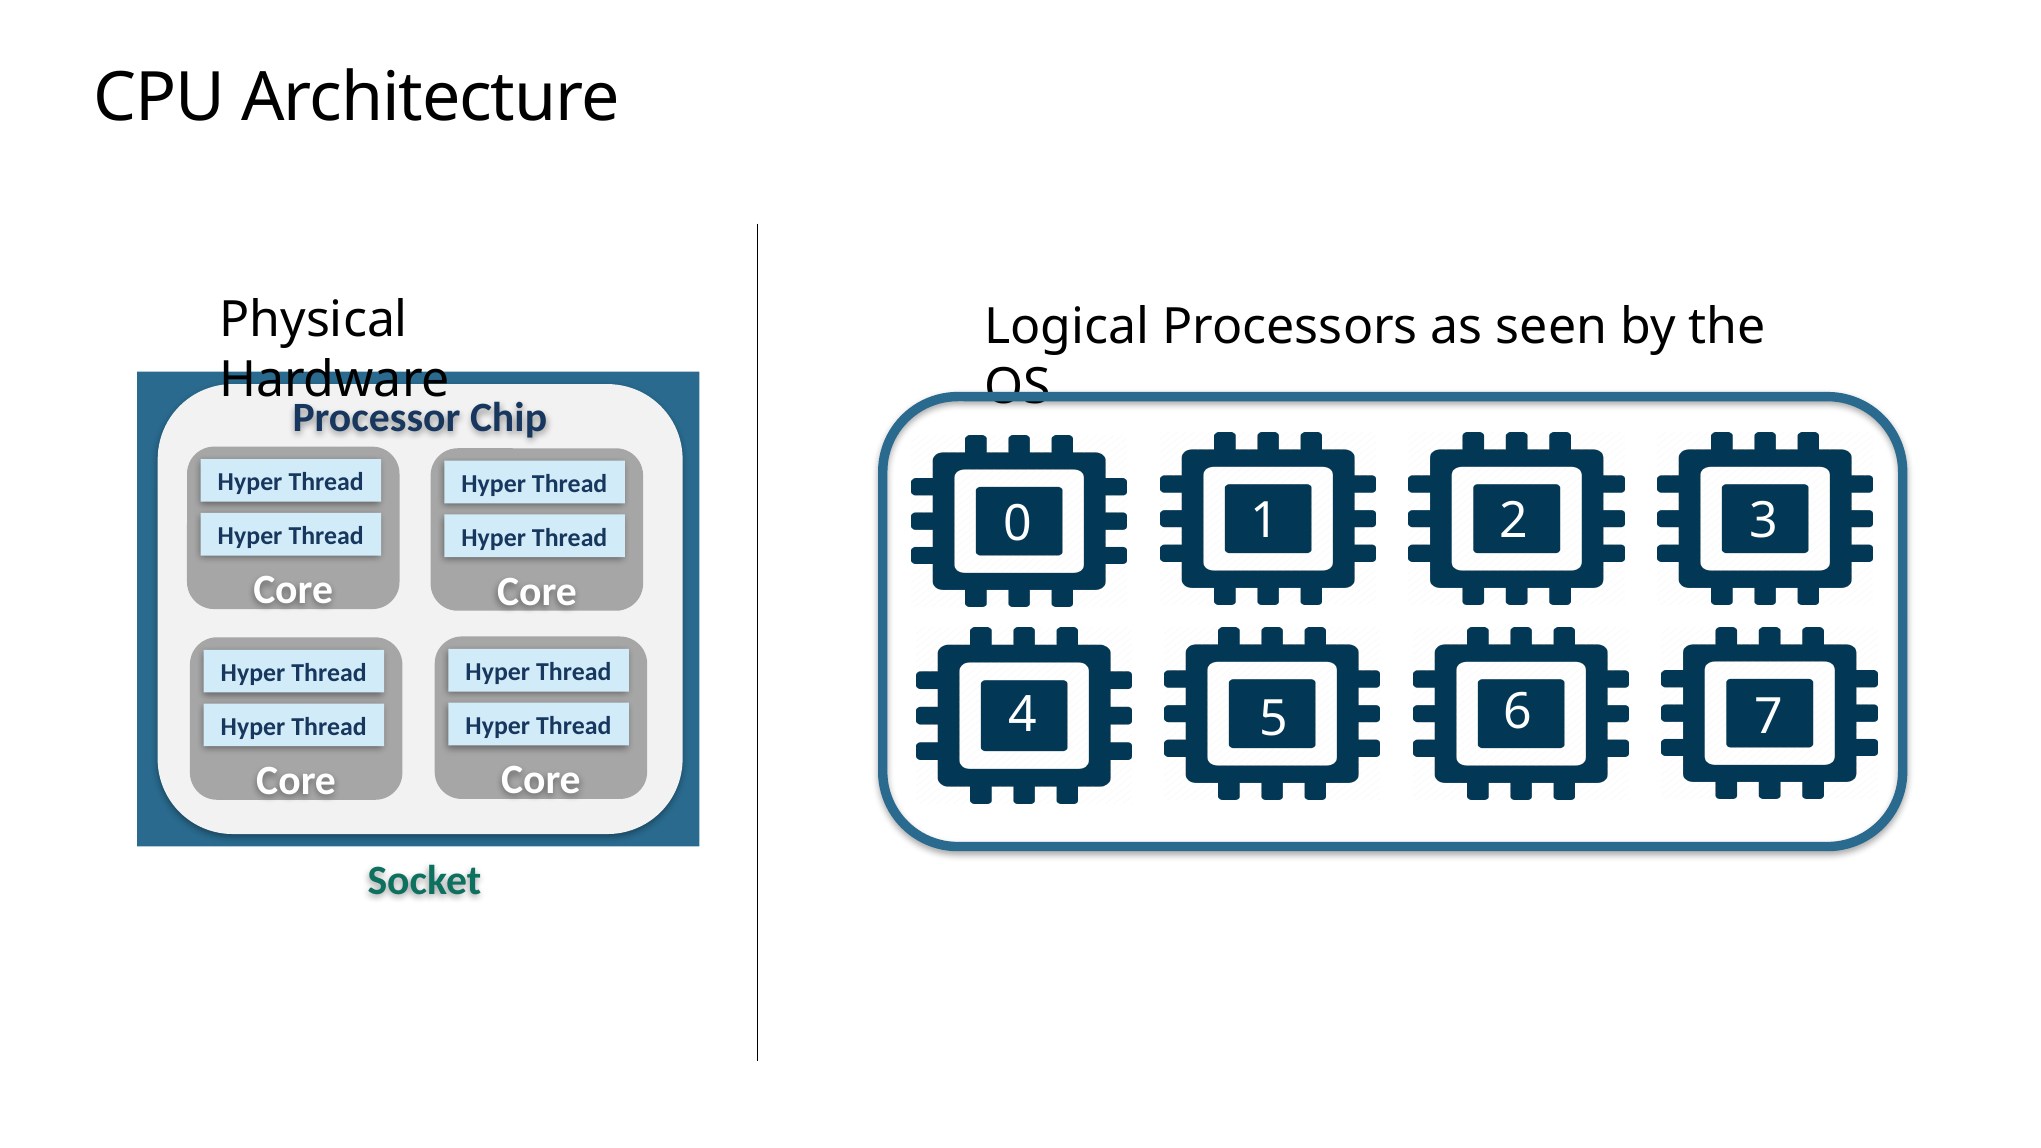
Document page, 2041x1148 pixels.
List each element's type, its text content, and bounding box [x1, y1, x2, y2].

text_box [157, 383, 683, 911]
text_box Physical Hardware [204, 278, 645, 382]
text_box Logical Processors as seen by the OS [969, 285, 1848, 393]
title CPU Architecture [78, 49, 1915, 241]
text_box [645, 371, 700, 847]
text_box [137, 371, 204, 847]
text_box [882, 396, 1903, 847]
